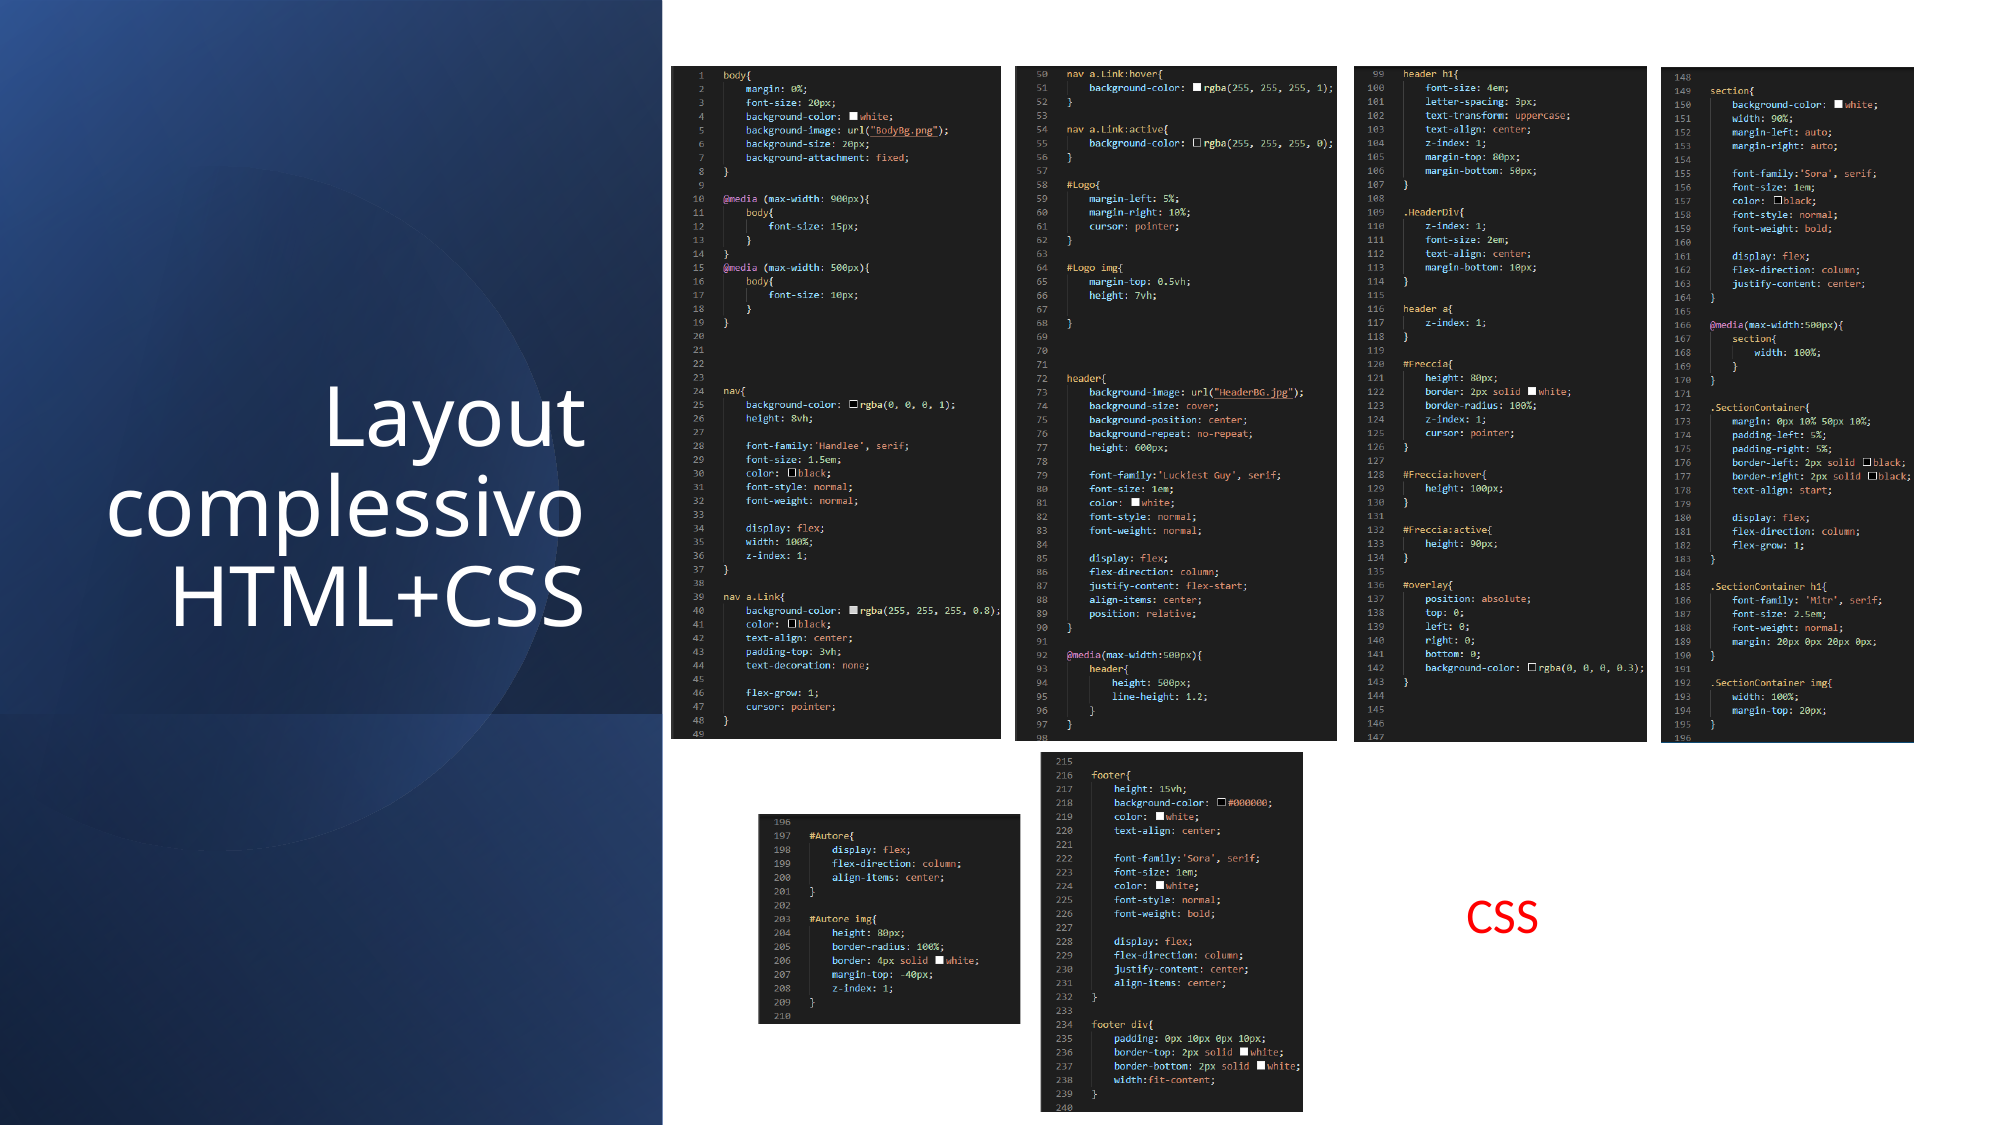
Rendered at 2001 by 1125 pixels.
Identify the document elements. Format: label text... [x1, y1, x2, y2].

picture [671, 66, 1001, 739]
text_box [0, 0, 663, 1124]
text_box [663, 0, 2000, 1125]
text_box CSS [1451, 876, 1902, 952]
title Layout complessivo HTML+CSS [76, 96, 602, 652]
picture [1661, 67, 1914, 743]
picture [758, 814, 1021, 1024]
picture [1040, 752, 1303, 1112]
picture [1015, 66, 1337, 741]
picture [1354, 66, 1647, 742]
